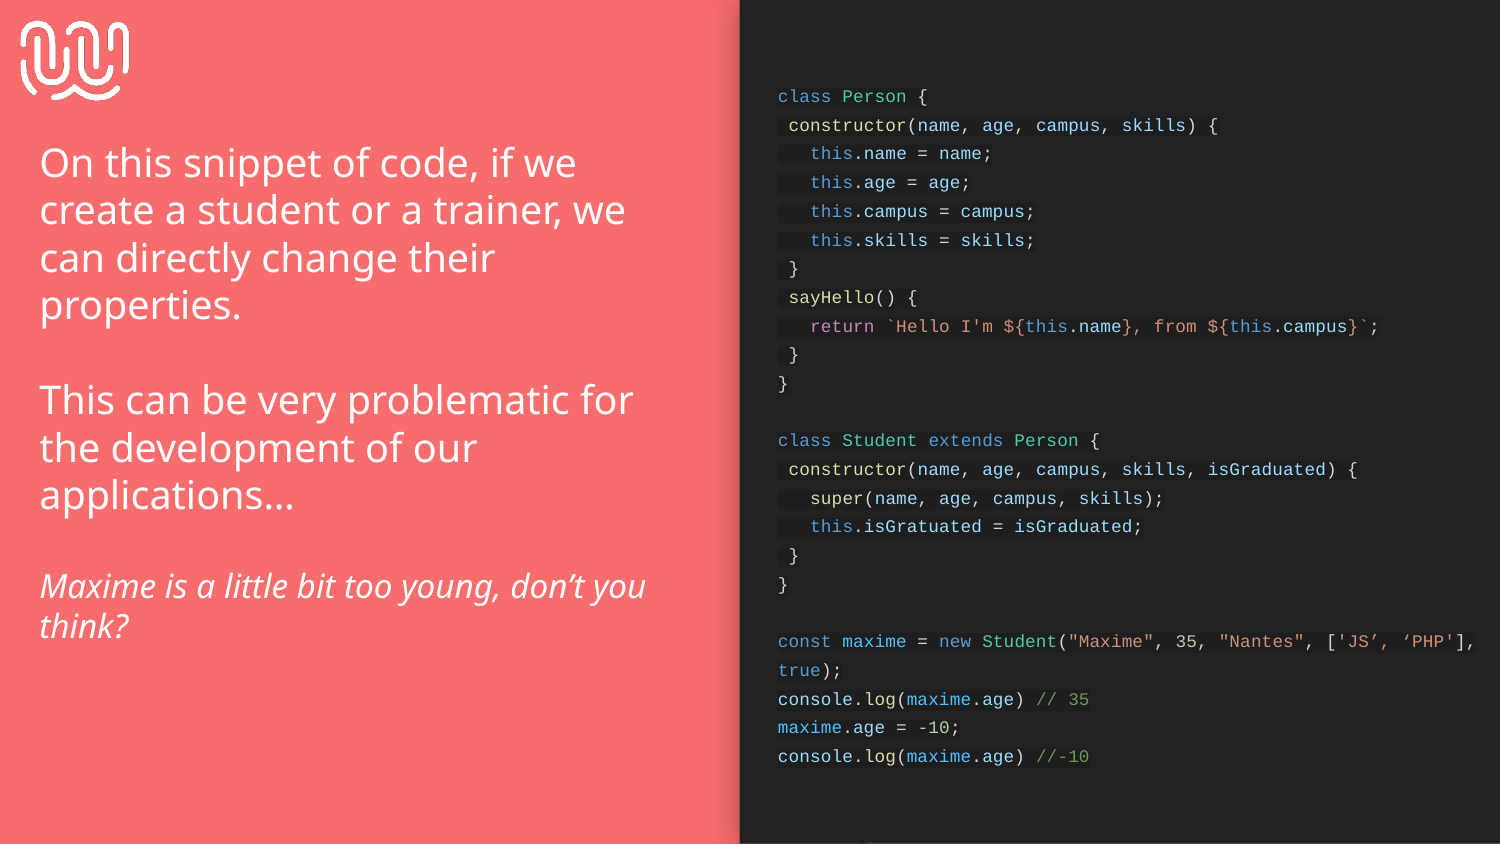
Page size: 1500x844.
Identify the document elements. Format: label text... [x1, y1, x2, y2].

text_box class Person { constructor(name, age, campus, skills) { this.name = name; this.age = age; this.campus = campus; this.skills = skills; } sayHello() { return `Hello I'm ${this.name}, from ${this.campus}`; } } class Student extends Person { constructor(name, age, campus, skills, isGraduated) { super(name, age, campus, skills); this.isGratuated = isGraduated; } } const maxime = new Student("Maxime", 35, "Nantes", ['JS’, ‘PHP'], true); console.log(maxime.age) // 35 maxime.age = -10; console.log(maxime.age) //-10 [739, 0, 1500, 844]
text_box On this snippet of code, if we create a student or a trainer, we can directly change their properties. This can be very problematic for the development of our applications… Maxime is a little bit too young, don’t you think? [39, 137, 701, 645]
picture [20, 20, 134, 101]
